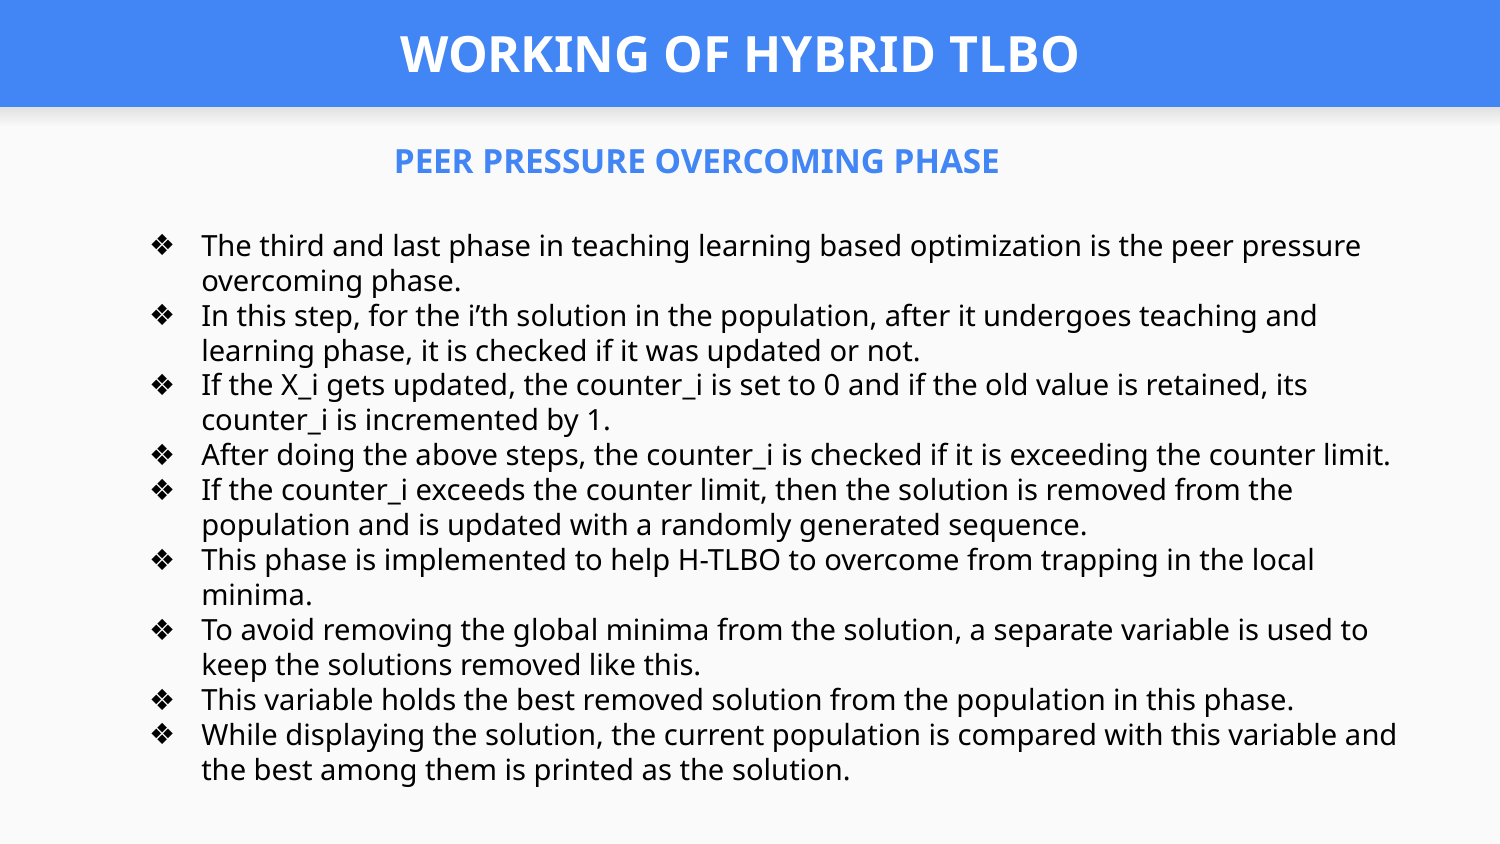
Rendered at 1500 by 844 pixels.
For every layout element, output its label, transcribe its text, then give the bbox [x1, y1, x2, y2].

text_box PEER PRESSURE OVERCOMING PHASE [281, 125, 1113, 196]
text_box The third and last phase in teaching learning based optimization is the peer pressure overcoming phase. In this step, for the i’th solution in the population, after it undergoes teaching and learning phase, it is checked if it was updated or not. If the X_i gets updated, the counter_i is set to 0 and if the old value is retained, its counter_i is incremented by 1. After doing the above steps, the counter_i is checked if it is exceeding the counter limit. If the counter_i exceeds the counter limit, then the solution is removed from the population and is updated with a randomly generated sequence. This phase is implemented to help H-TLBO to overcome from trapping in the local minima. To avoid removing the global minima from the solution, a separate variable is used to keep the solutions removed like this. This variable holds the best removed solution from the population in this phase. While displaying the solution, the current population is compared with this variable and the best among them is printed as the solution. [111, 211, 1430, 802]
title WORKING OF HYBRID TLBO [16, 2, 1464, 102]
